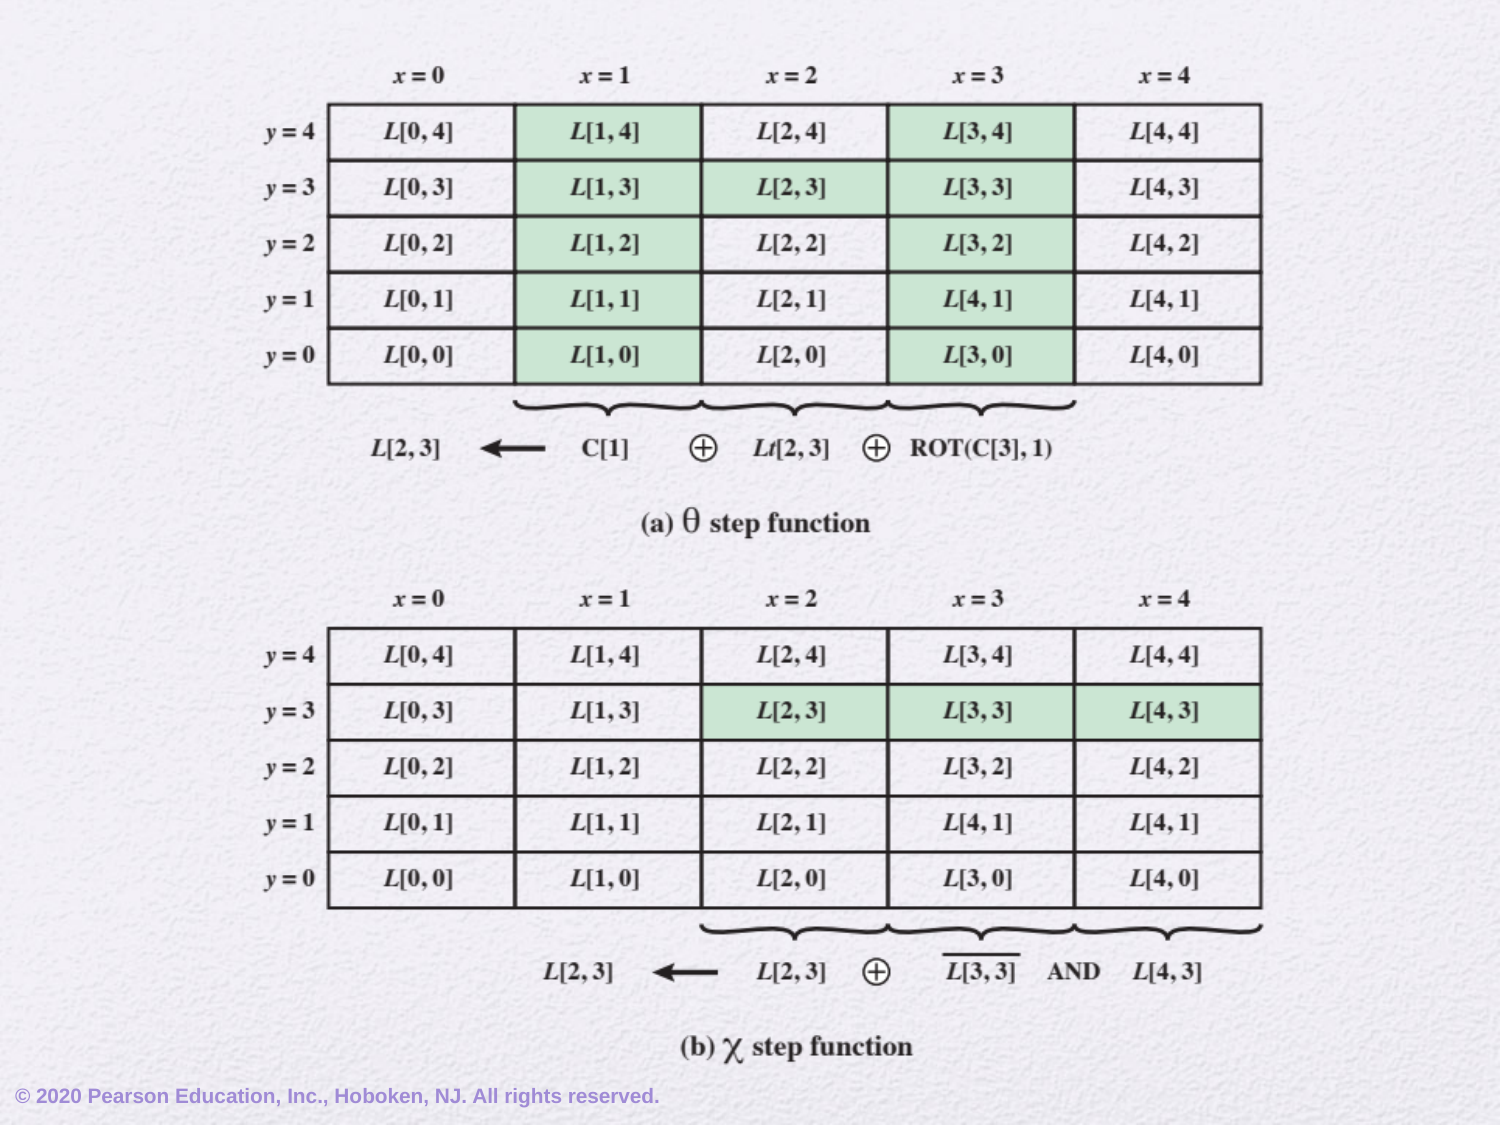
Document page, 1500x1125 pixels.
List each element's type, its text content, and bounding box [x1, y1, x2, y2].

picture [0, 0, 1500, 1125]
footer © 2020 Pearson Education, Inc., Hoboken, NJ. All rights reserved. [0, 1065, 838, 1125]
